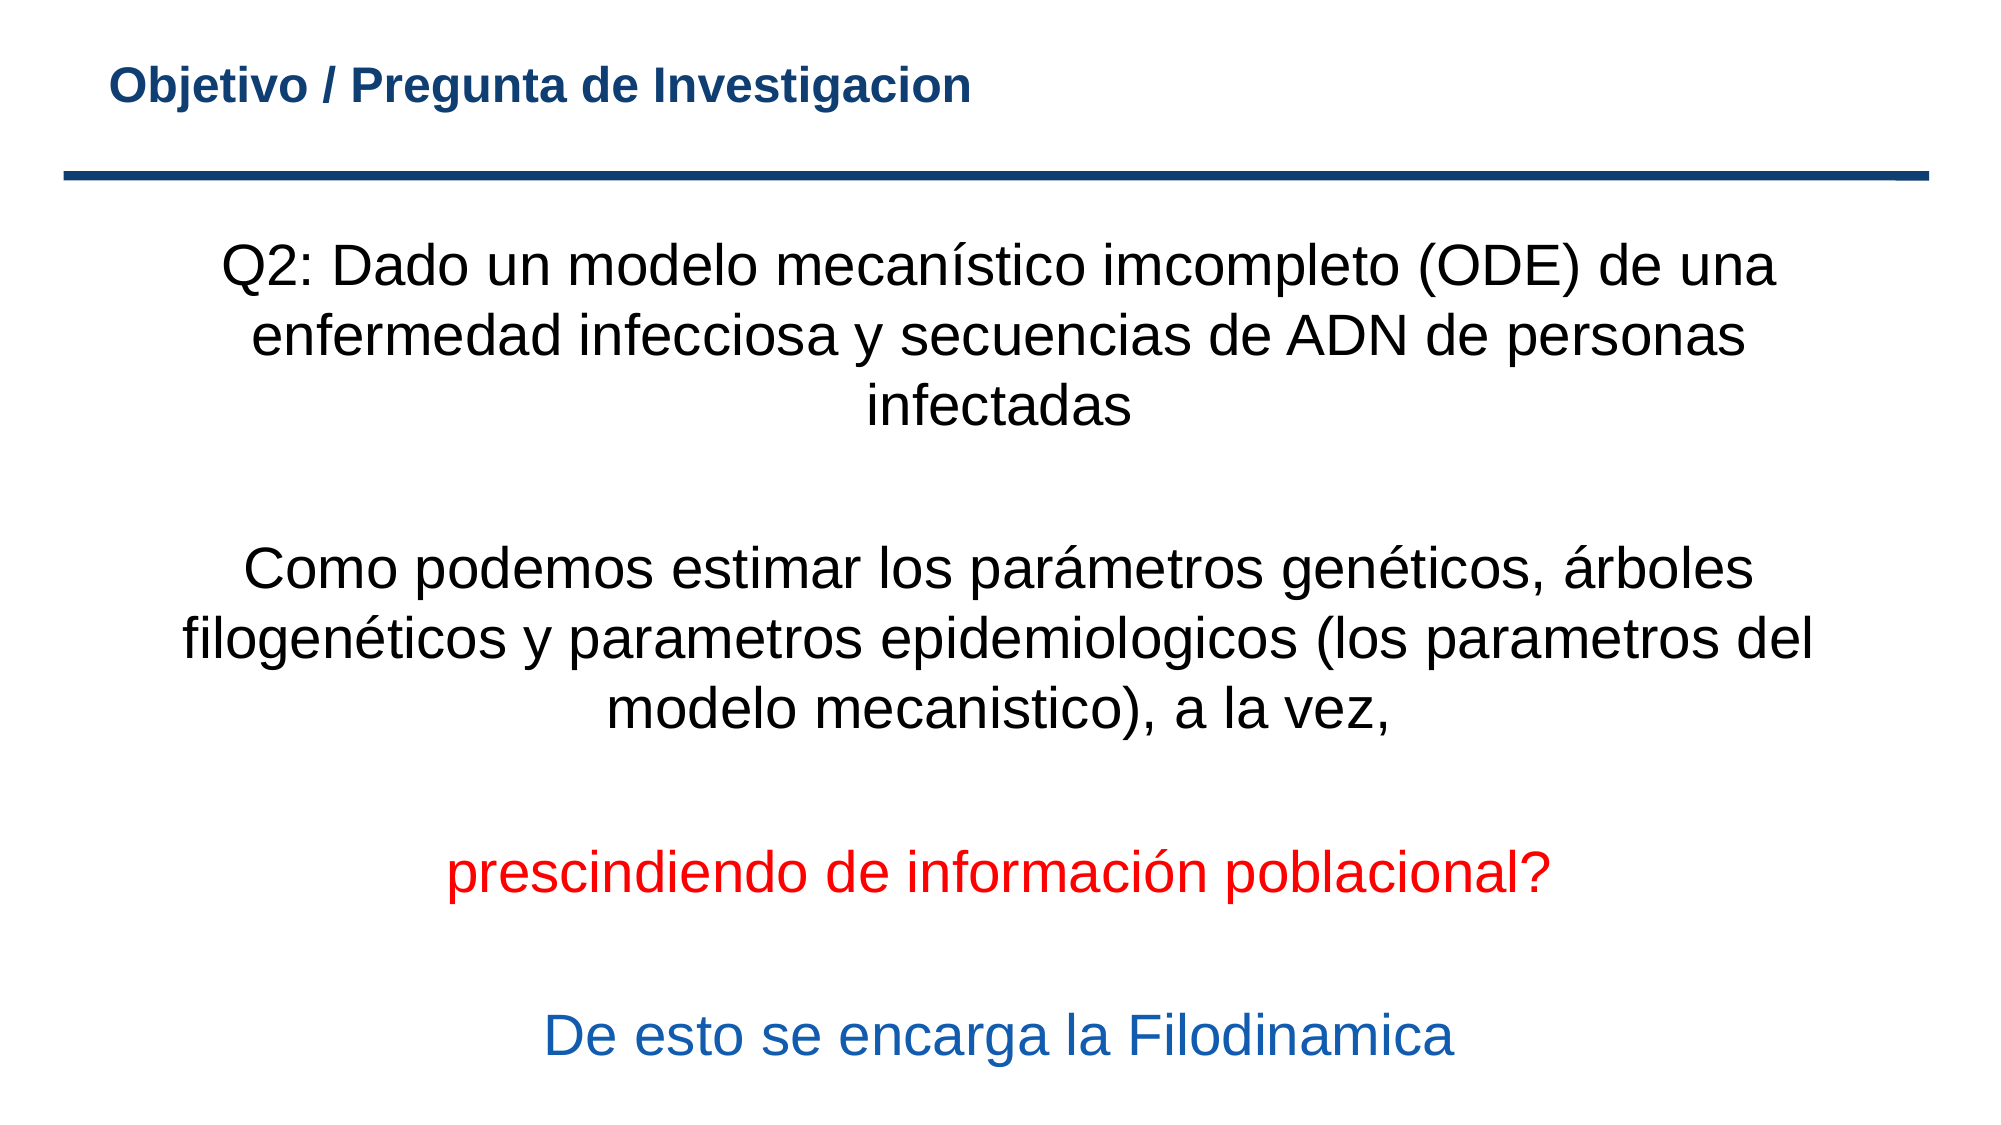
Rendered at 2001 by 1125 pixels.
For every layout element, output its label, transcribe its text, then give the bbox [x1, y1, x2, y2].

list Q2: Dado un modelo mecanístico imcompleto (ODE) de una enfermedad infecciosa y secuencias de ADN de personas infectadas Como podemos estimar los parámetros genéticos, árboles filogenéticos y parametros epidemiologicos (los parametros del modelo mecanistico), a la vez, prescindiendo de información poblacional? De esto se encarga la Filodinamica [99, 219, 1900, 1102]
title Objetivo / Pregunta de Investigacion [93, 23, 1894, 143]
